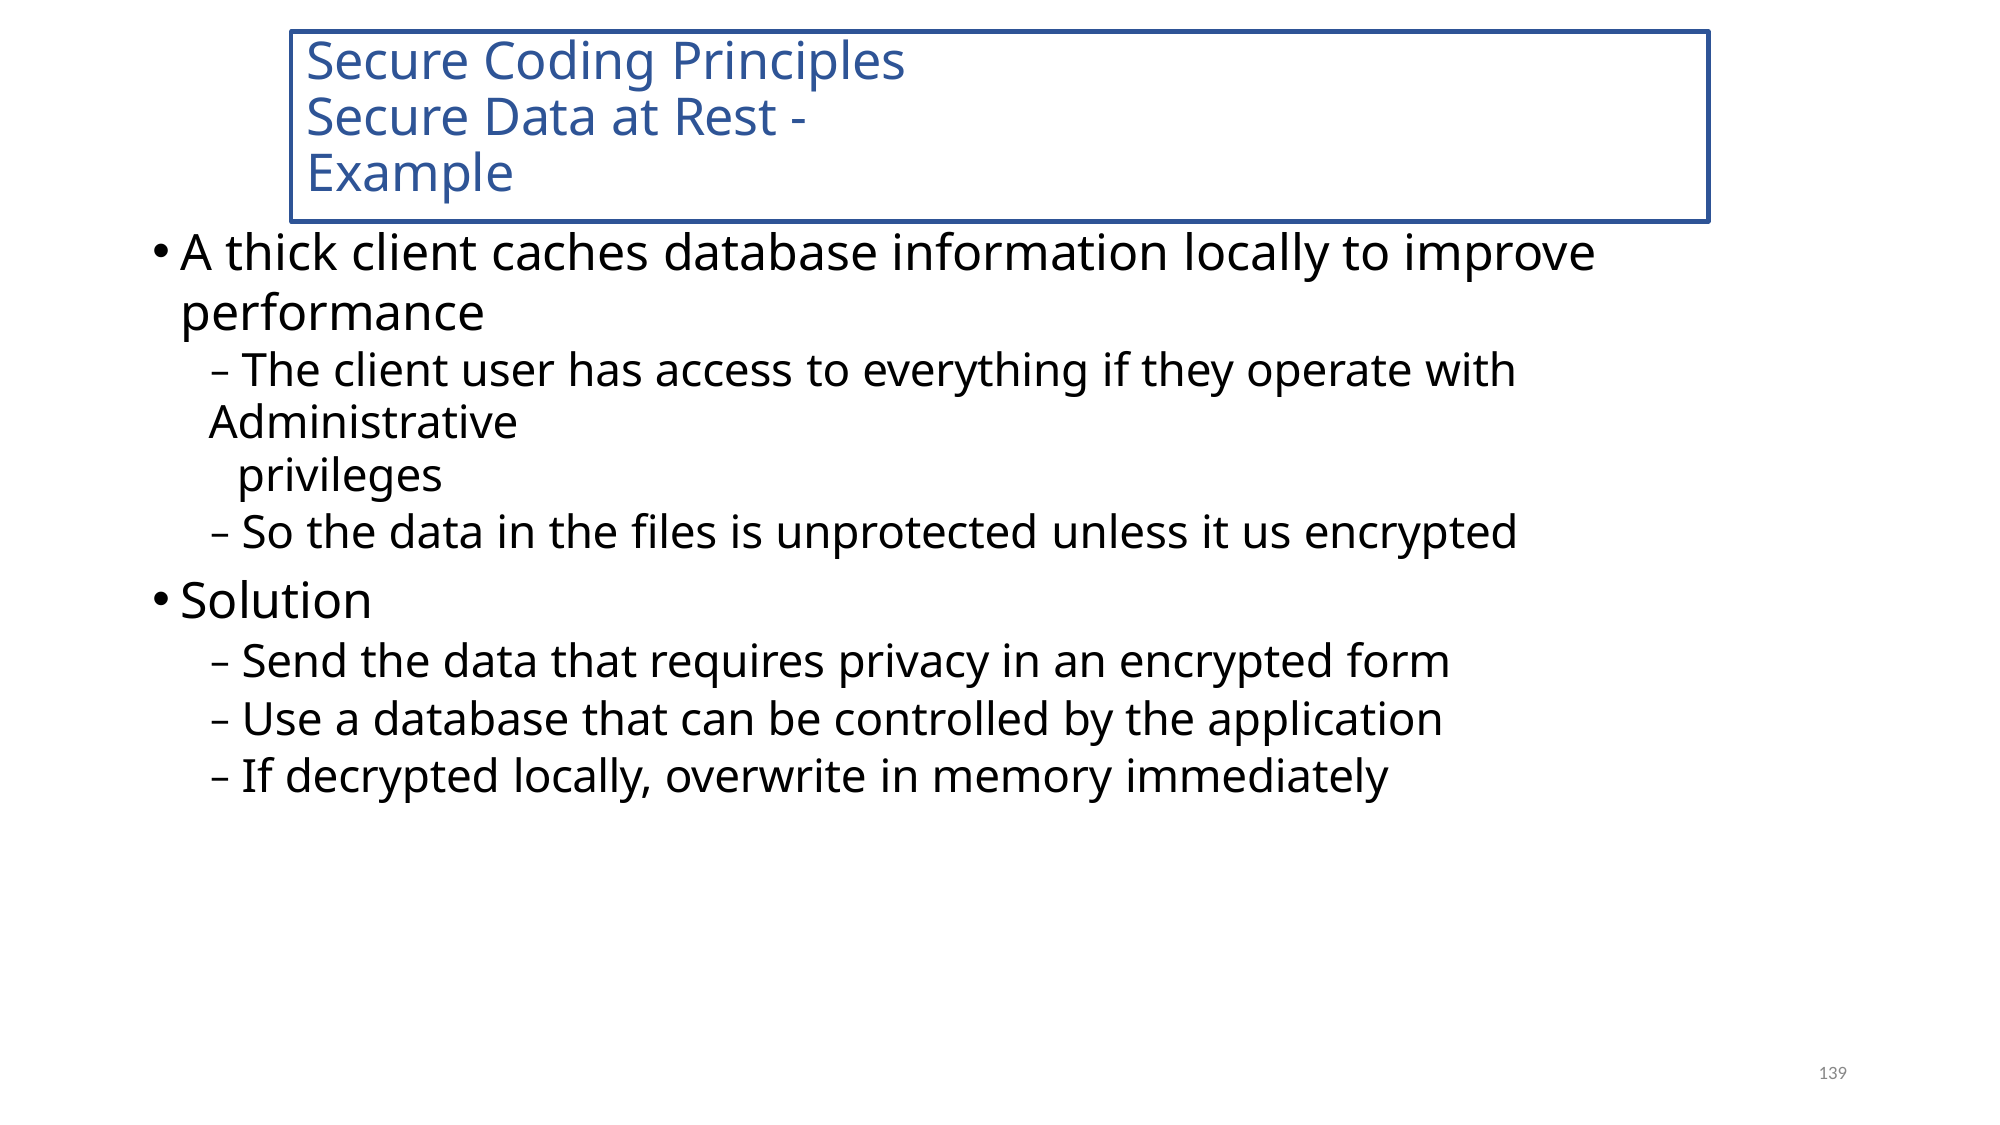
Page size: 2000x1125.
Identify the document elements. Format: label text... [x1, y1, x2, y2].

slide_number 139 [1812, 1062, 1856, 1125]
title Secure Coding Principles Secure Data at Rest - Example [291, 31, 1709, 215]
text_box A thick client caches database information locally to improve performance – The client user has access to everything if they operate with Administrative privileges – So the data in the files is unprotected unless it us encrypted Solution – Send the data that requires privacy in an encrypted form – Use a database that can be controlled by the application – If decrypted locally, overwrite in memory immediately [150, 215, 1811, 803]
